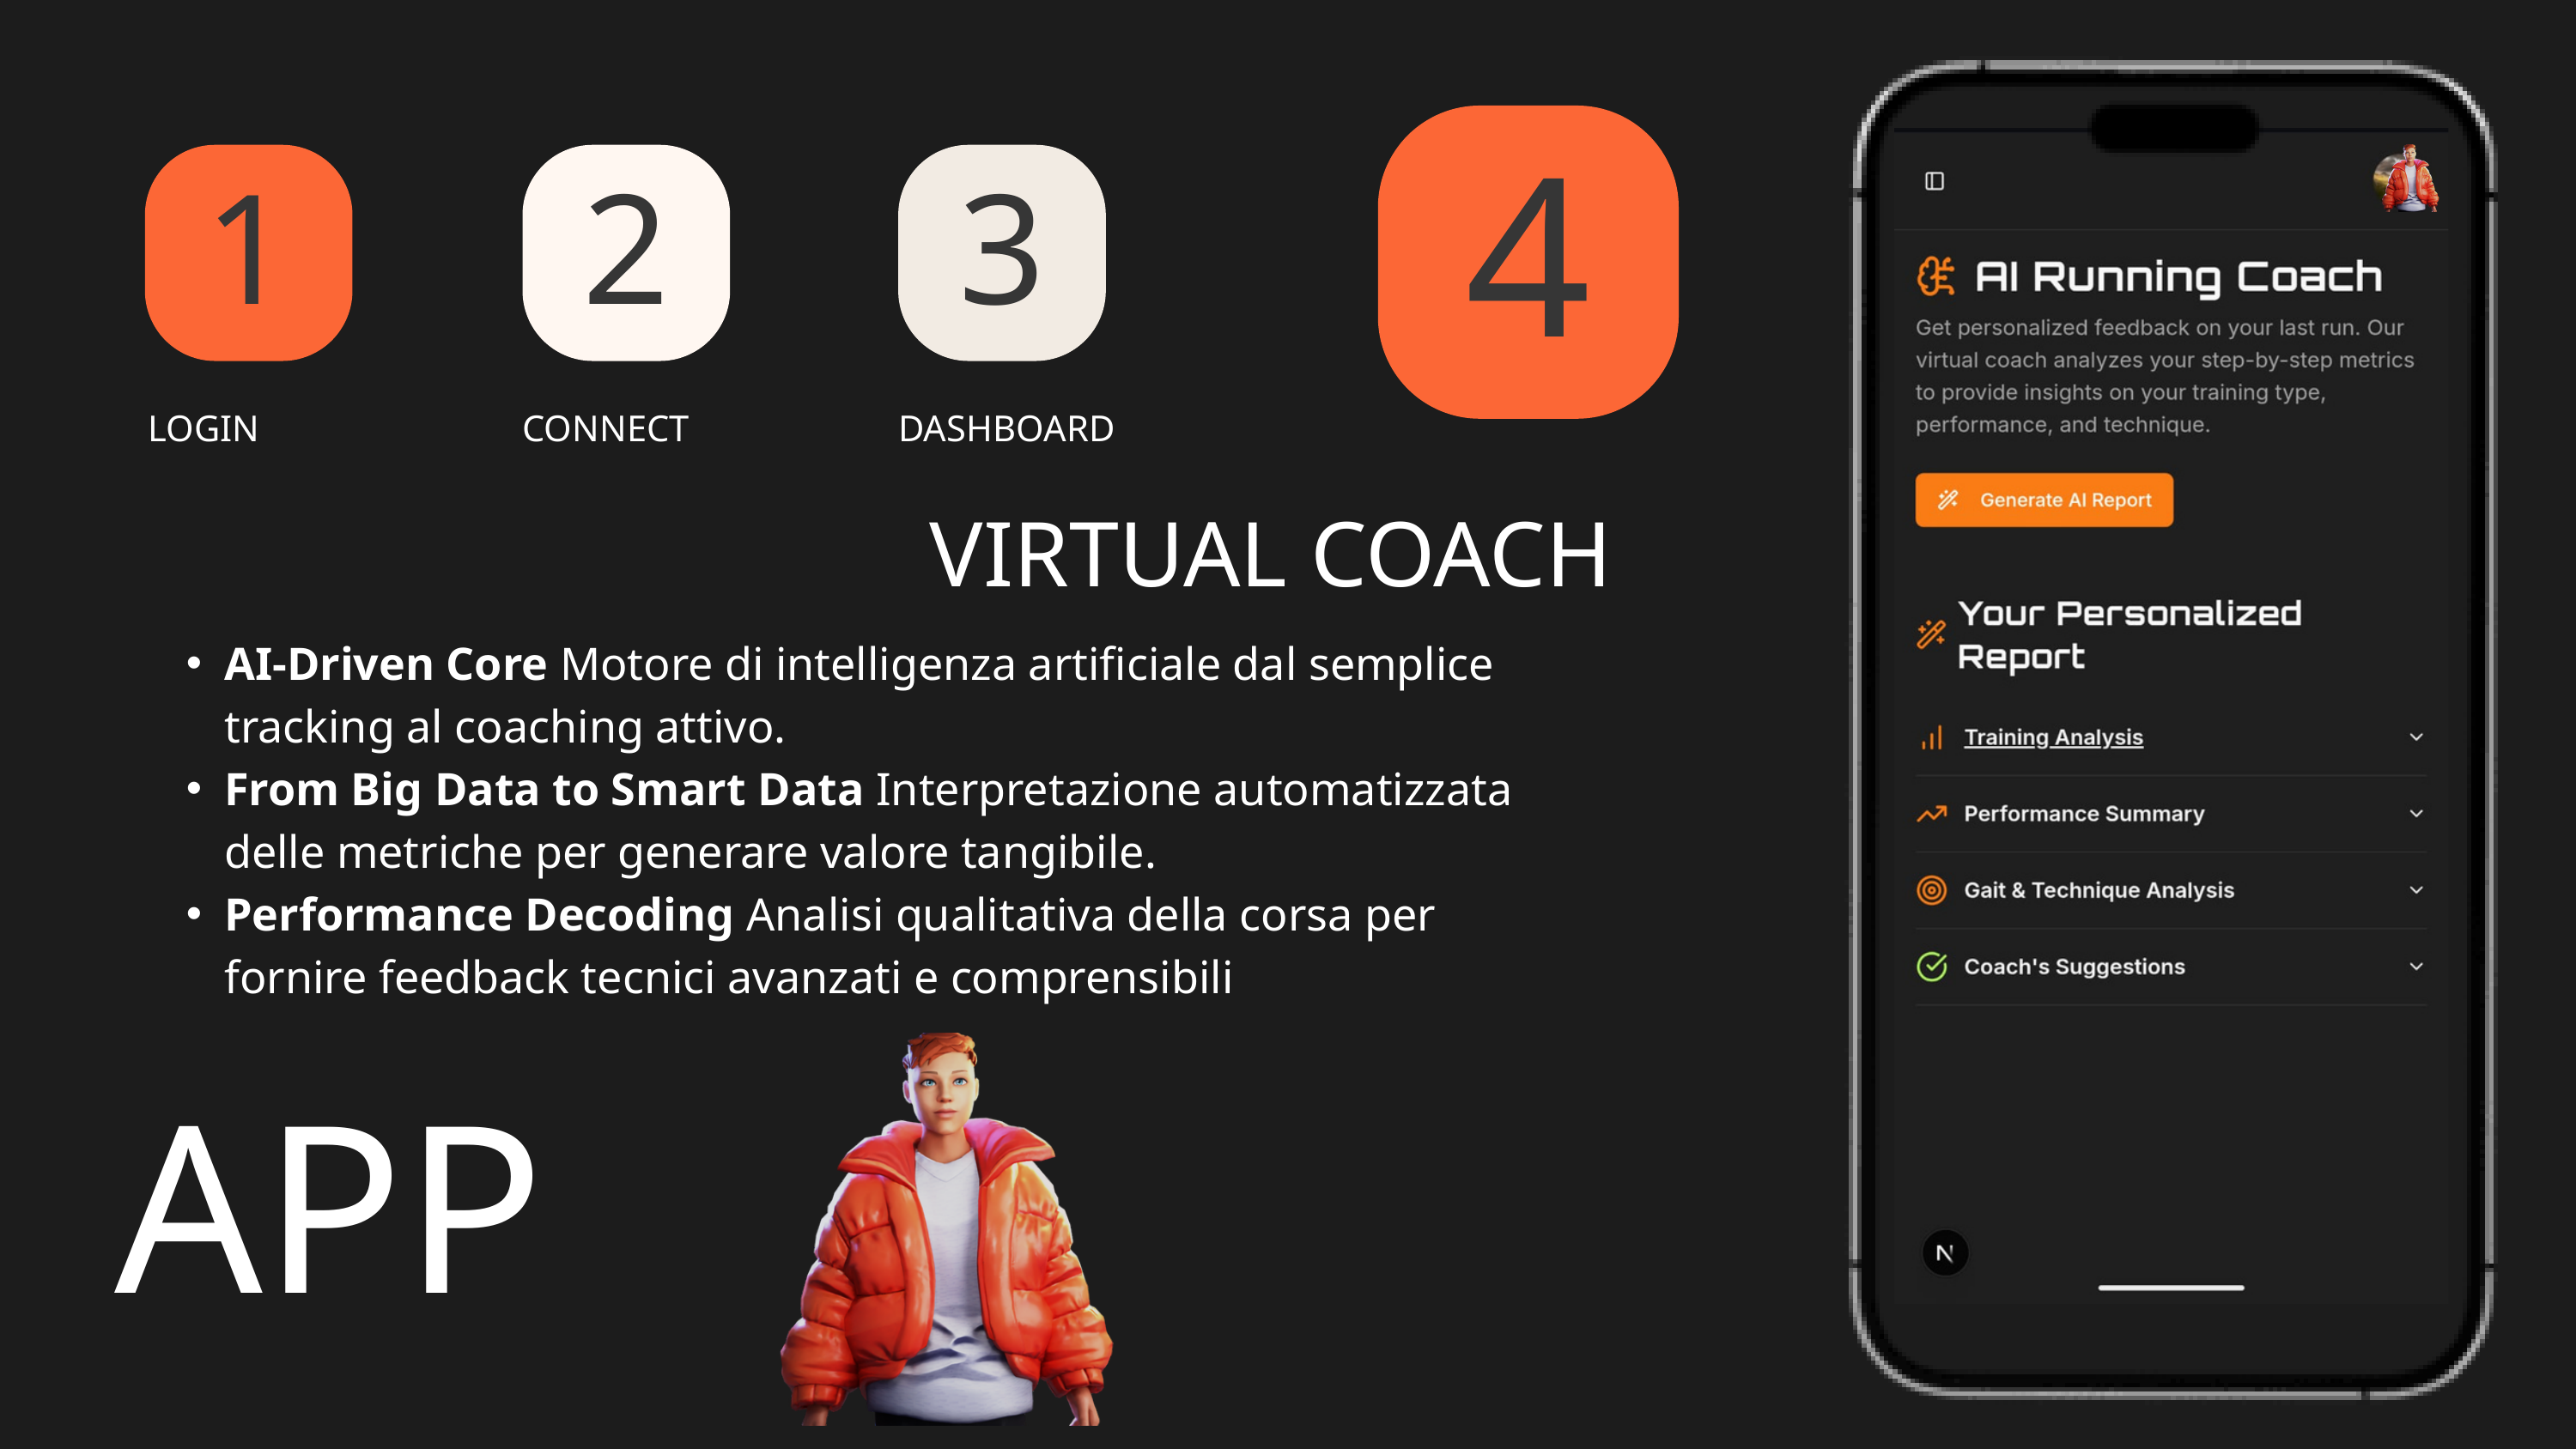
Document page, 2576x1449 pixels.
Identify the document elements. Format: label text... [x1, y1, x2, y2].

text_box DASHBOARD [957, 410, 1332, 449]
text_box AI-Driven Core Motore di intelligenza artificiale dal semplice tracking al coaching attivo. From Big Data to Smart Data Interpretazione automatizzata delle metriche per generare valore tangibile. Performance Decoding Analisi qualitativa della corsa per fornire feedback tecnici avanzati e comprensibili [148, 627, 1541, 1065]
text_box CONNECT [522, 410, 957, 449]
text_box [2373, 144, 2449, 212]
text_box LOGIN [148, 410, 522, 449]
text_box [1377, 105, 1680, 420]
text_box [730, 1340, 1171, 1426]
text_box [522, 144, 731, 361]
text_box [144, 144, 353, 361]
text_box APP [114, 1149, 1682, 1340]
text_box [1681, 0, 2576, 1449]
text_box [730, 1065, 1171, 1149]
text_box VIRTUAL COACH [929, 509, 1788, 605]
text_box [897, 144, 1107, 361]
